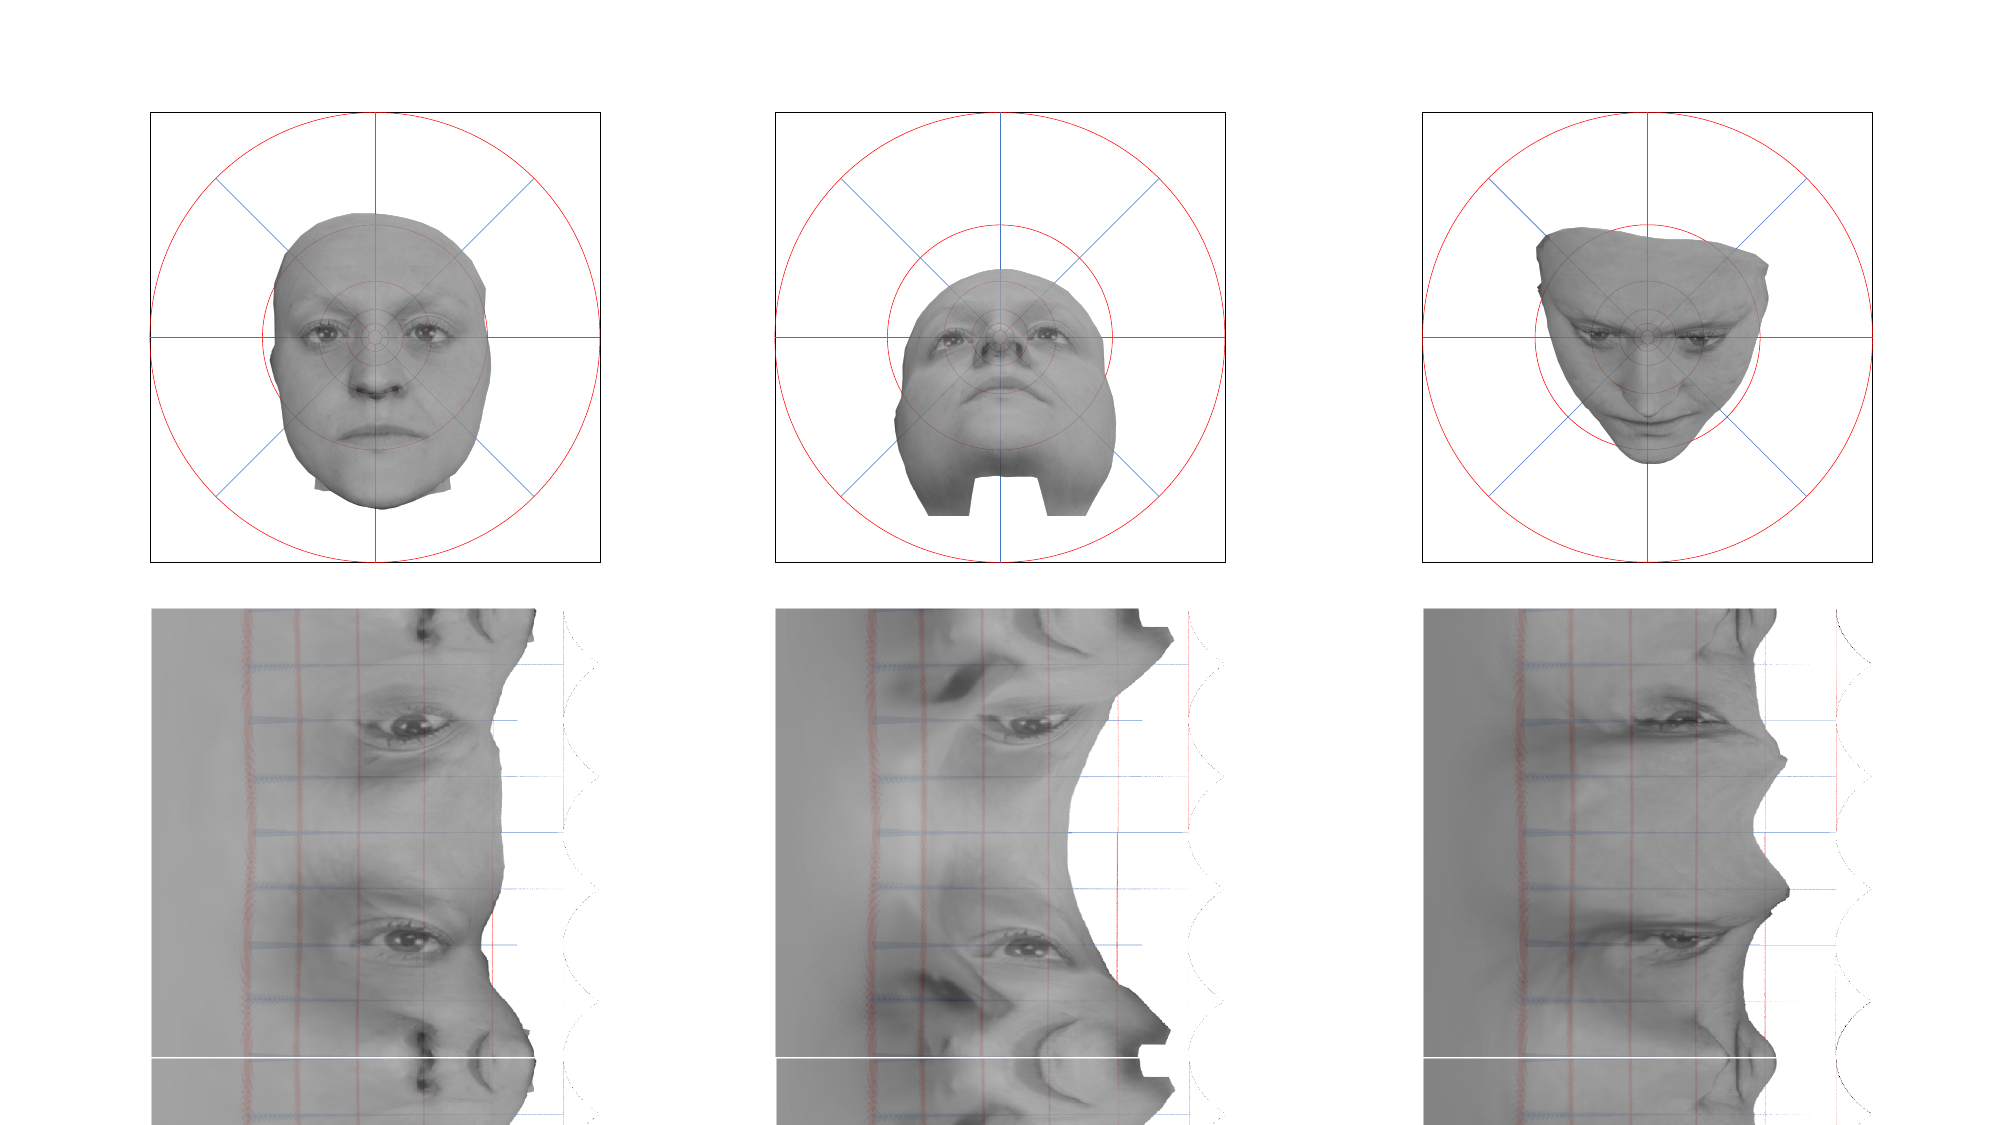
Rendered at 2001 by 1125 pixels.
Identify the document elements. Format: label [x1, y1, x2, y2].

text_box [1422, 112, 1873, 563]
text_box [149, 607, 600, 1125]
picture [774, 607, 1226, 1125]
text_box [149, 112, 600, 563]
picture [1422, 607, 1873, 1125]
text_box [774, 112, 1225, 563]
